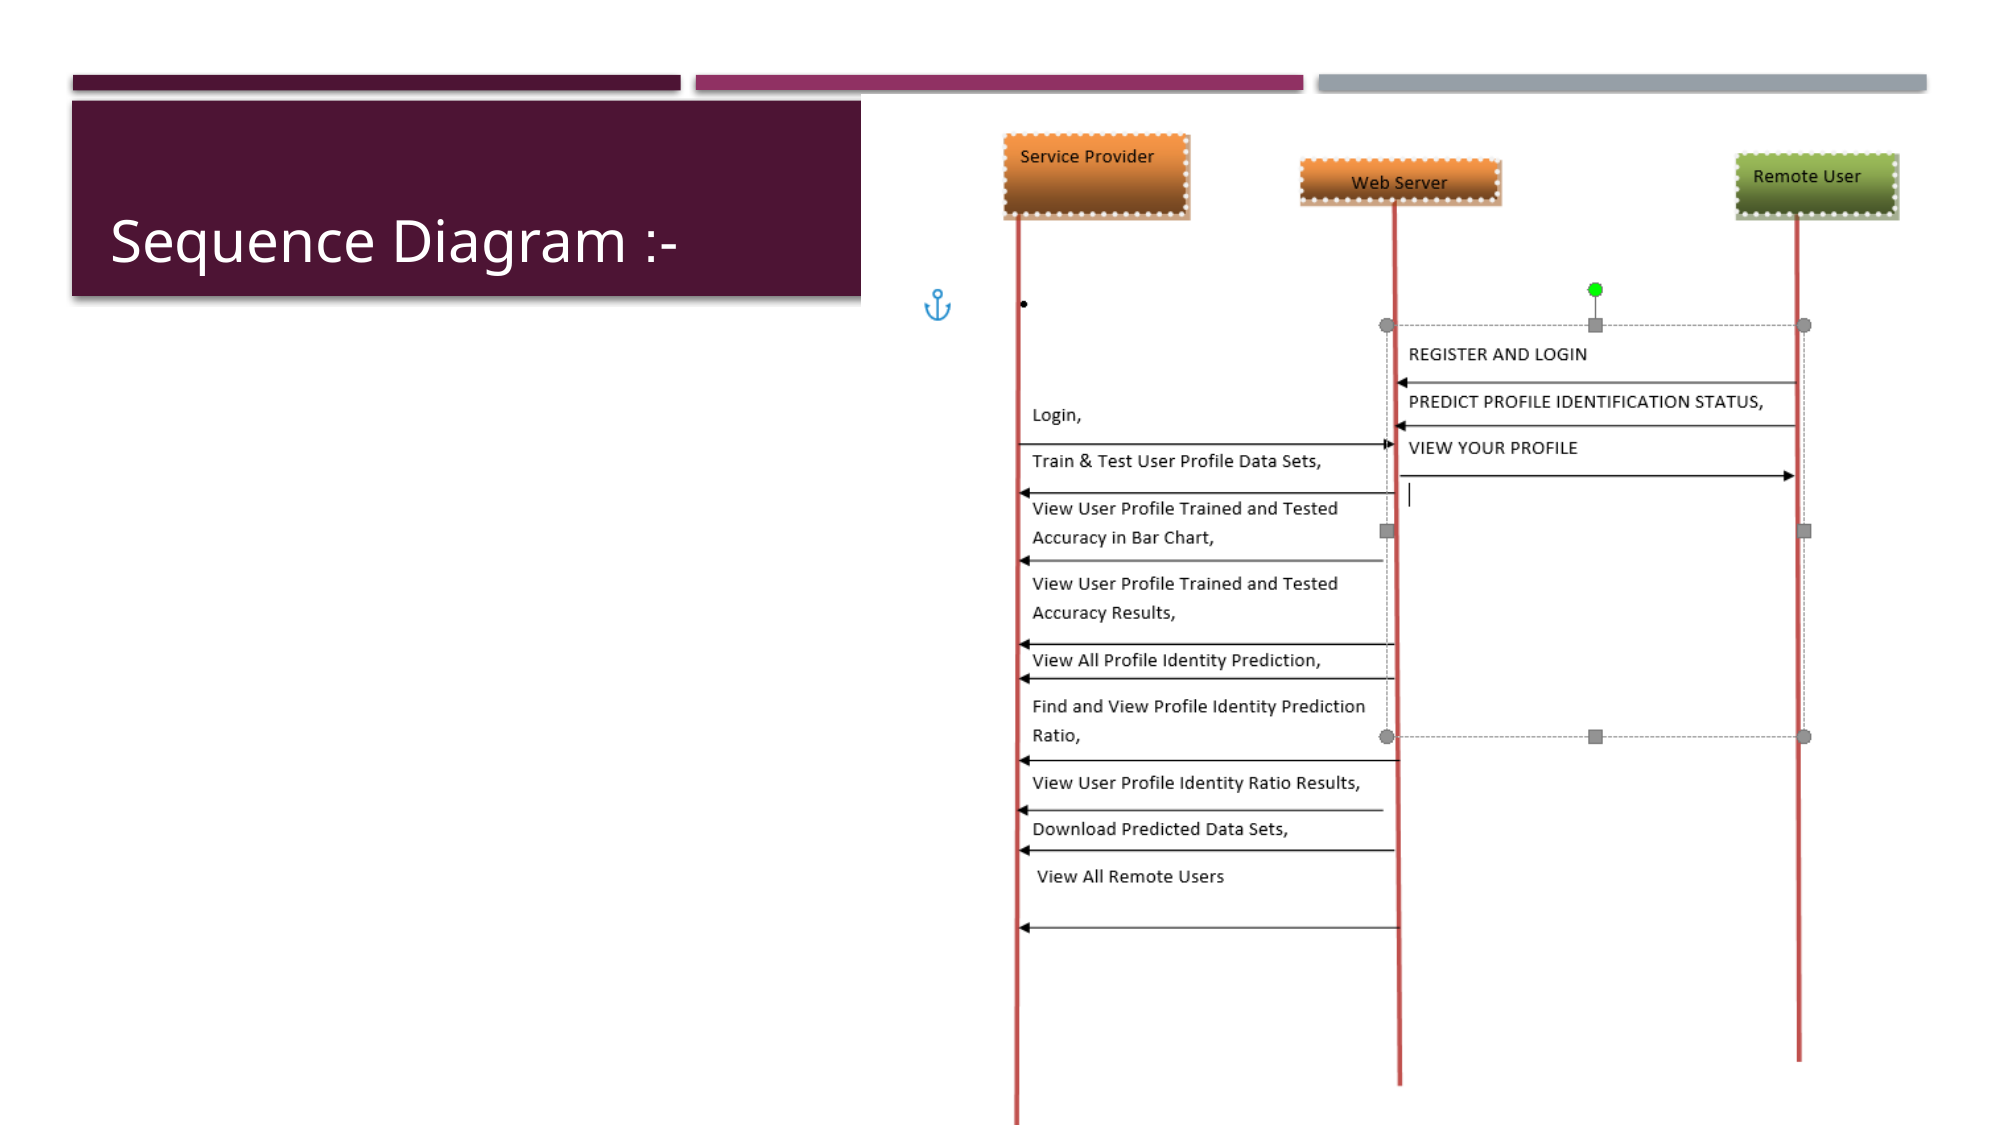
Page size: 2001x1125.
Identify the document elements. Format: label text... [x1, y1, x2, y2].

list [861, 93, 1962, 1125]
title Sequence Diagram :- [95, 115, 855, 282]
